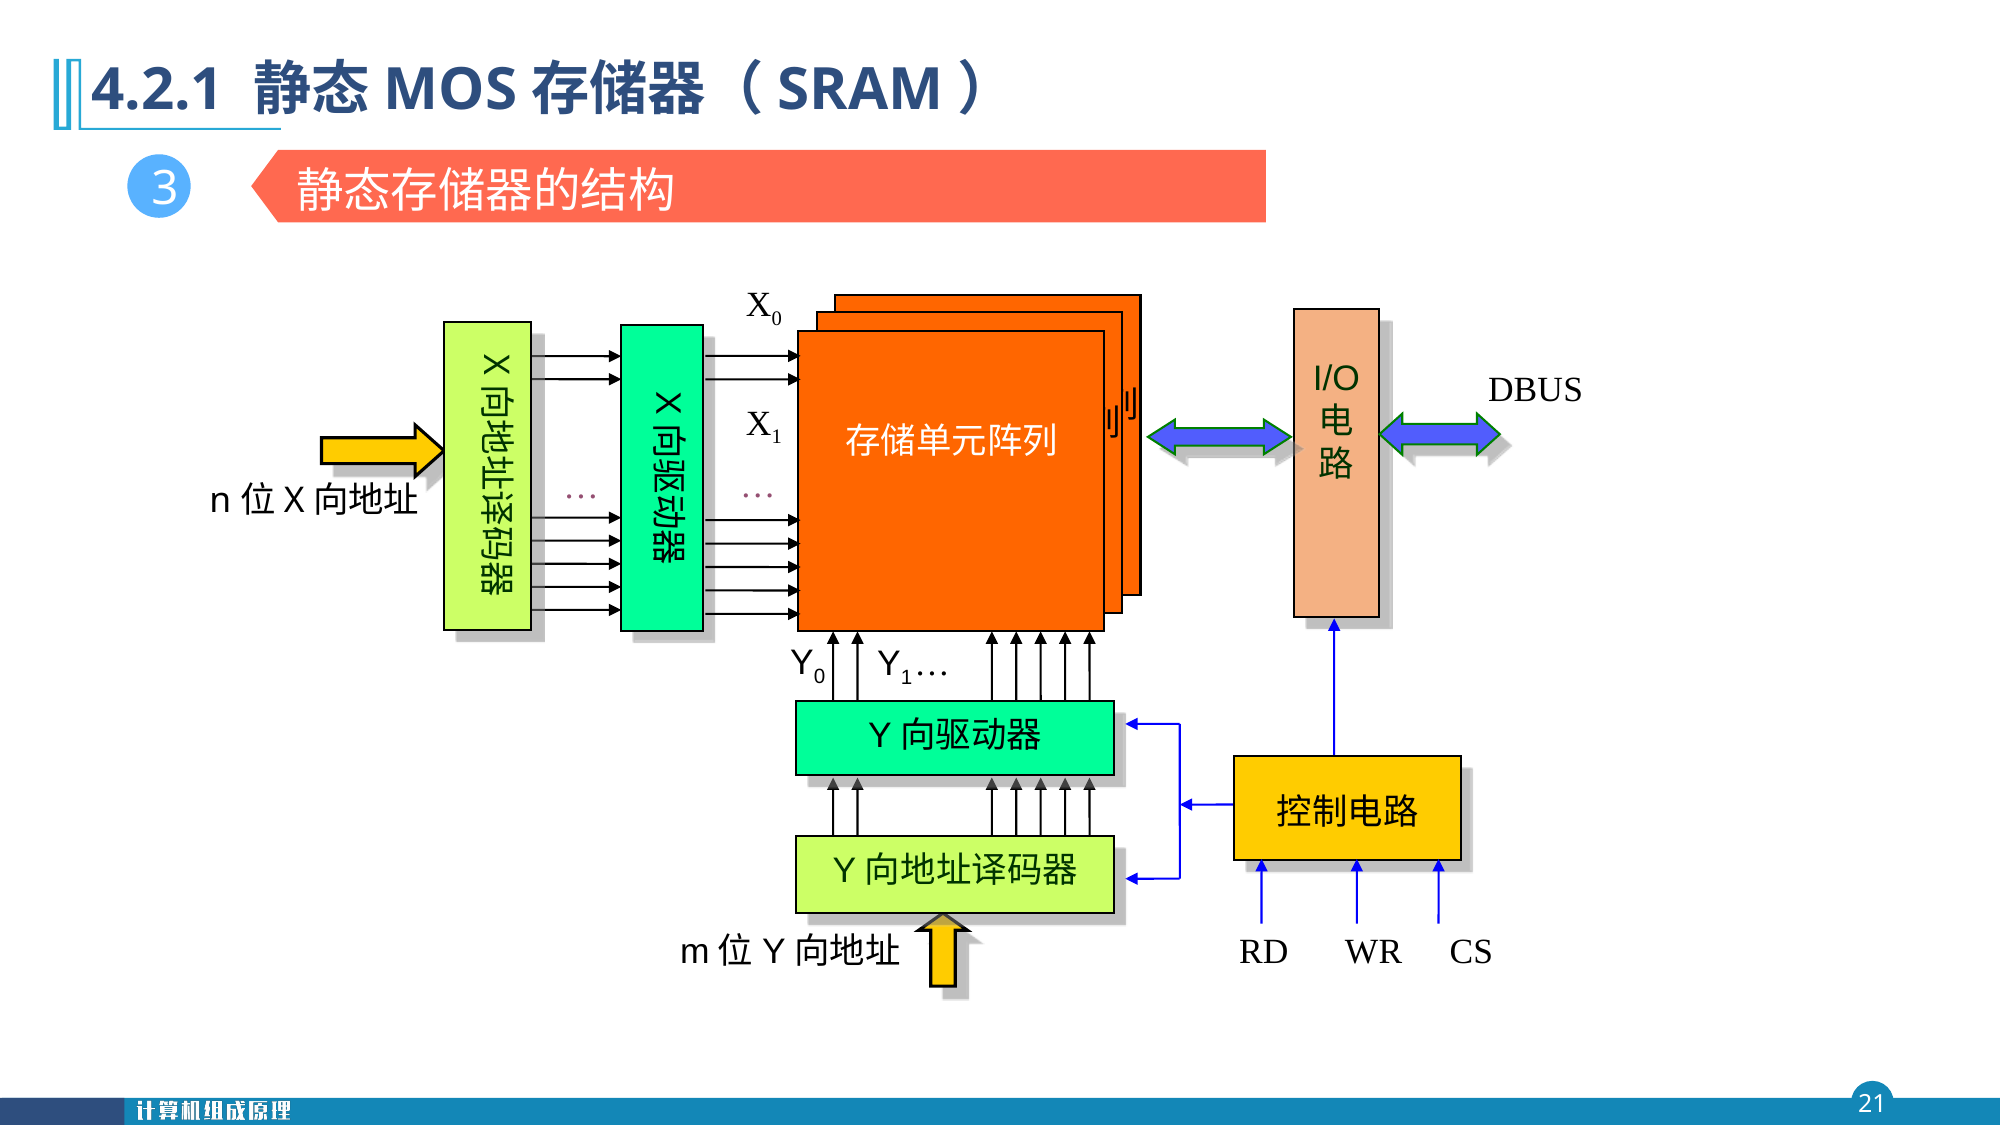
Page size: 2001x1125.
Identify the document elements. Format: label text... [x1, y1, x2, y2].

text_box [157, 280, 1584, 987]
text_box 第四 章 [28, 22, 370, 95]
title 4.2.1 静态MOS存储器（SRAM） [76, 40, 1161, 142]
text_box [127, 149, 1266, 226]
